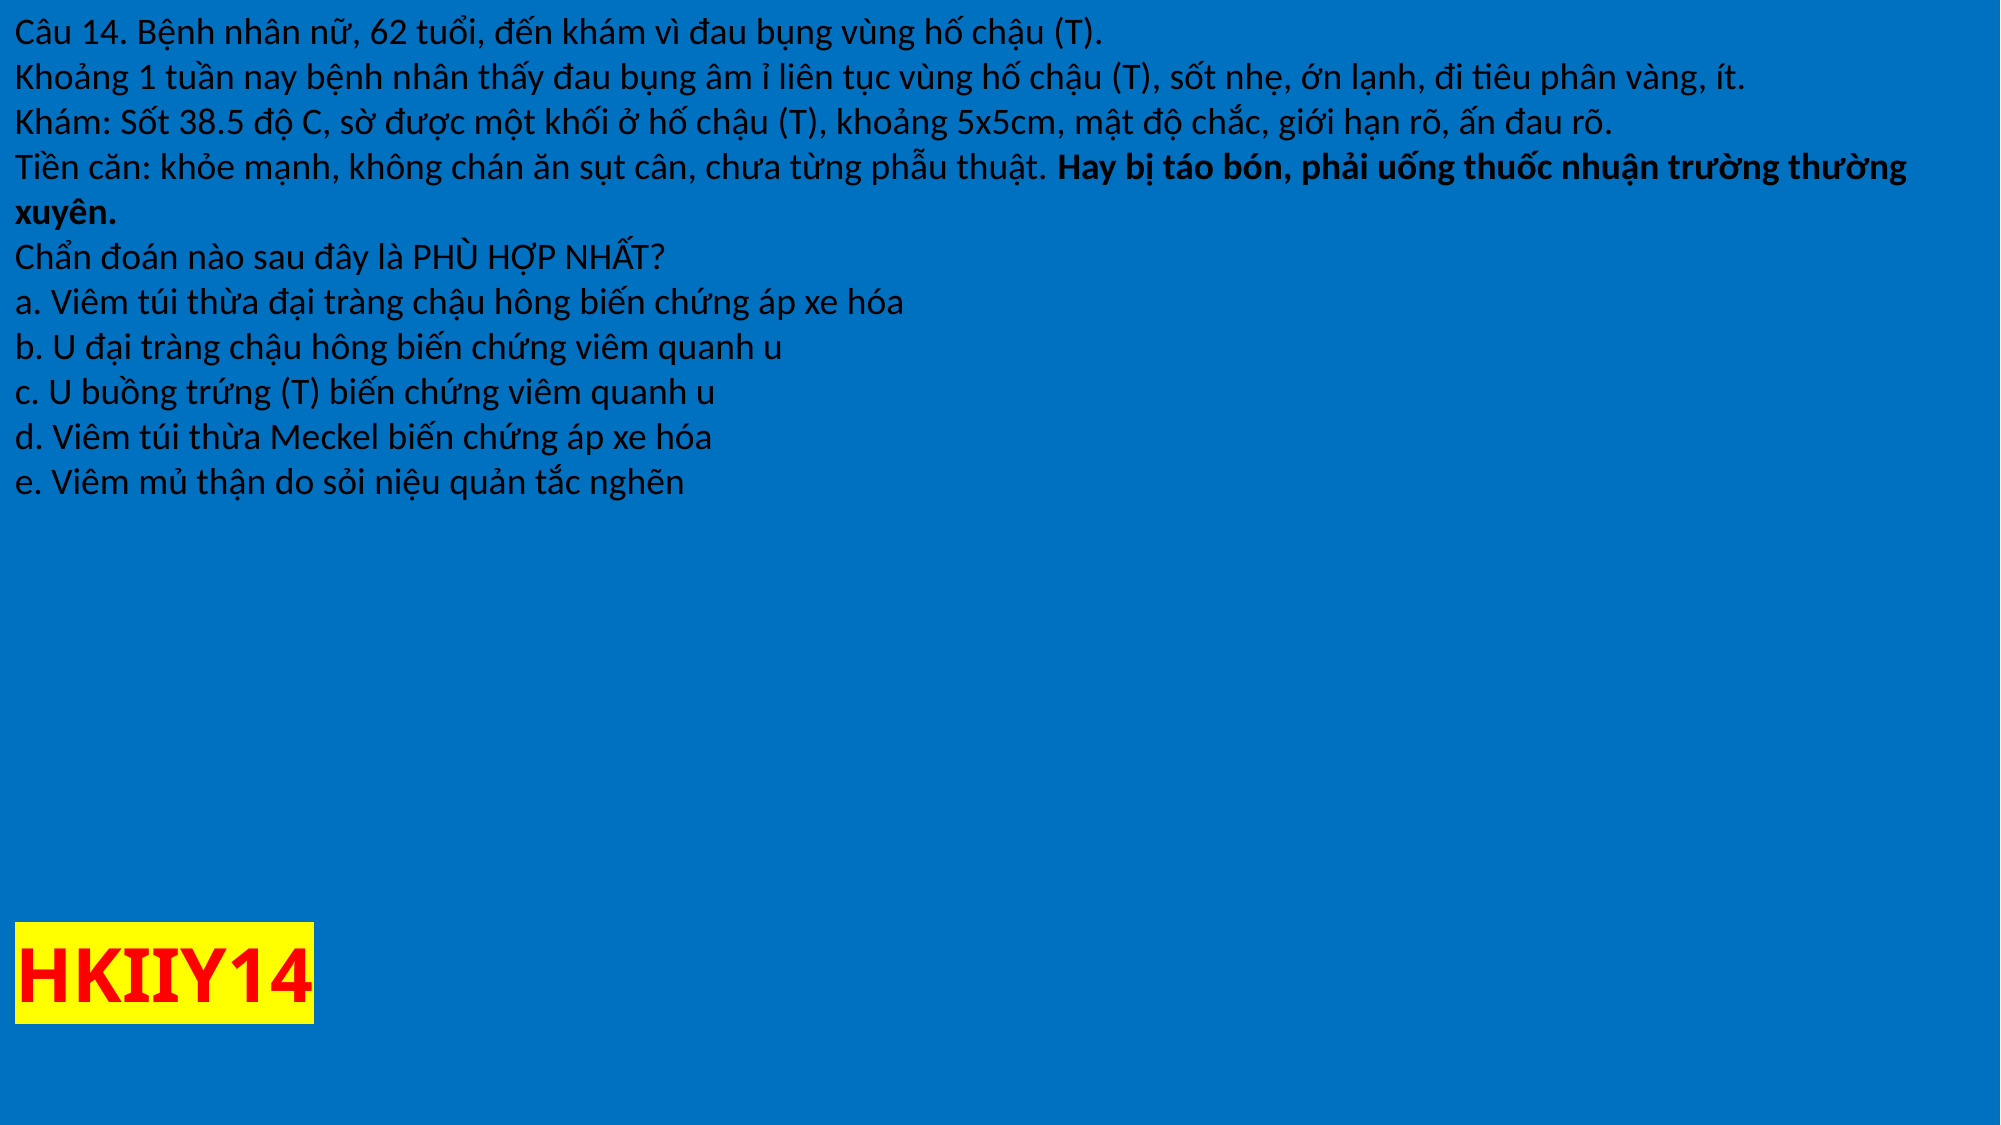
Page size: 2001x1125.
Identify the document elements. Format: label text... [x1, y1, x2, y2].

title HKIIY14 [0, 831, 2000, 1125]
text_box Câu 14. Bệnh nhân nữ, 62 tuổi, đến khám vì đau bụng vùng hố chậu (T). Khoảng 1 tuần nay bệnh nhân thấy đau bụng âm ỉ liên tục vùng hố chậu (T), sốt nhẹ, ớn lạnh, đi tiêu phân vàng, ít. Khám: Sốt 38.5 độ C, sờ được một khối ở hố chậu (T), khoảng 5x5cm, mật độ chắc, giới hạn rõ, ấn đau rõ. Tiền căn: khỏe mạnh, không chán ăn sụt cân, chưa từng phẫu thuật. Hay bị táo bón, phải uống thuốc nhuận trường thường xuyên. Chẩn đoán nào sau đây là PHÙ HỢP NHẤT? a. Viêm túi thừa đại tràng chậu hông biến chứng áp xe hóa b. U đại tràng chậu hông biến chứng viêm quanh u c. U buồng trứng (T) biến chứng viêm quanh u d. Viêm túi thừa Meckel biến chứng áp xe hóa e. Viêm mủ thận do sỏi niệu quản tắc nghẽn [0, 0, 2000, 510]
